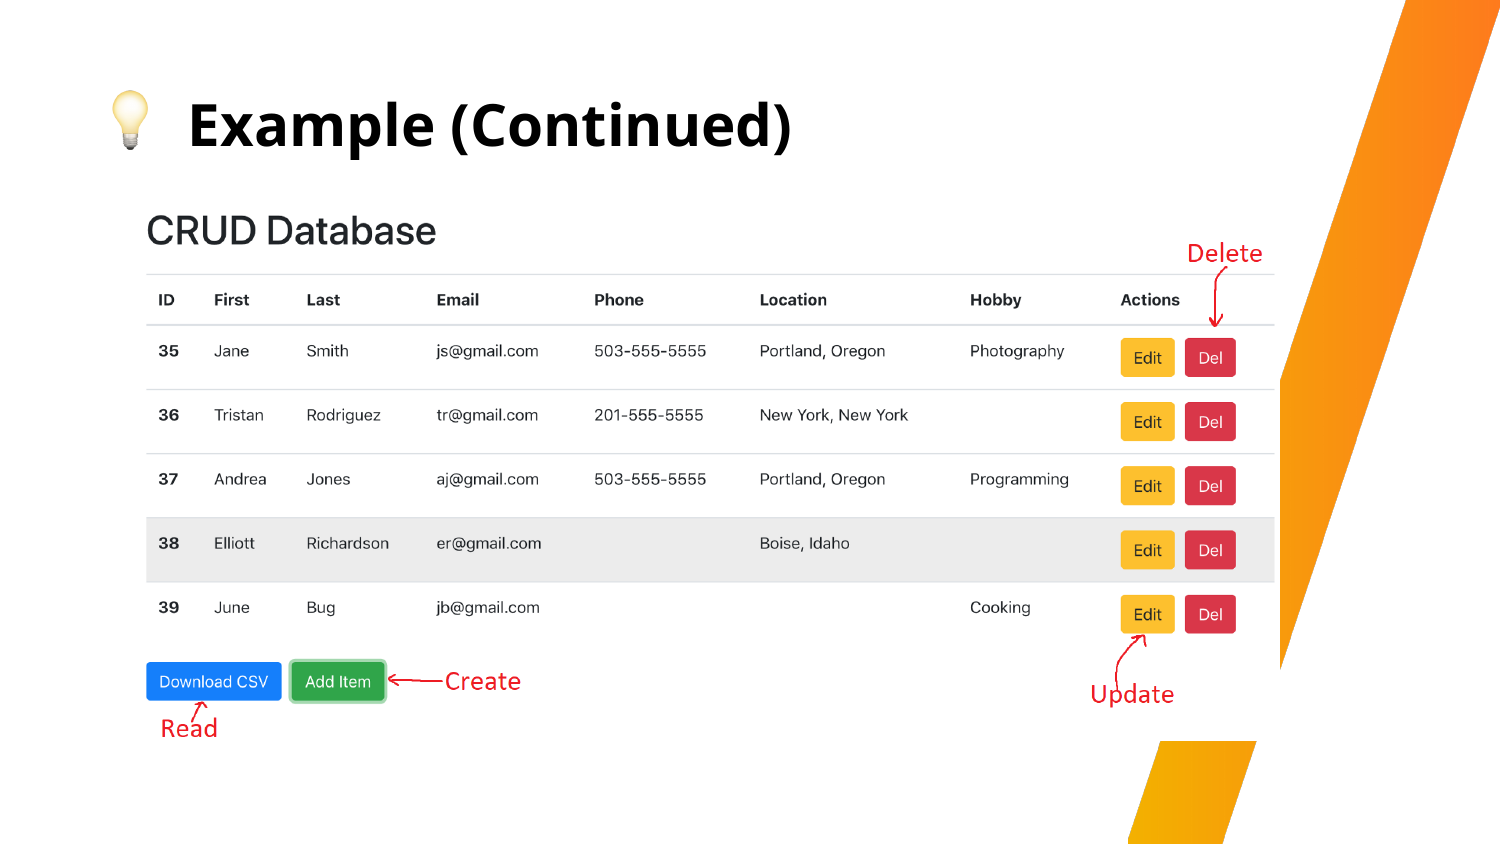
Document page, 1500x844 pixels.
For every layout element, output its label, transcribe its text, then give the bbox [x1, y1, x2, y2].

picture [99, 89, 161, 151]
title Example (Continued) [172, 72, 1223, 167]
picture [125, 0, 1500, 844]
